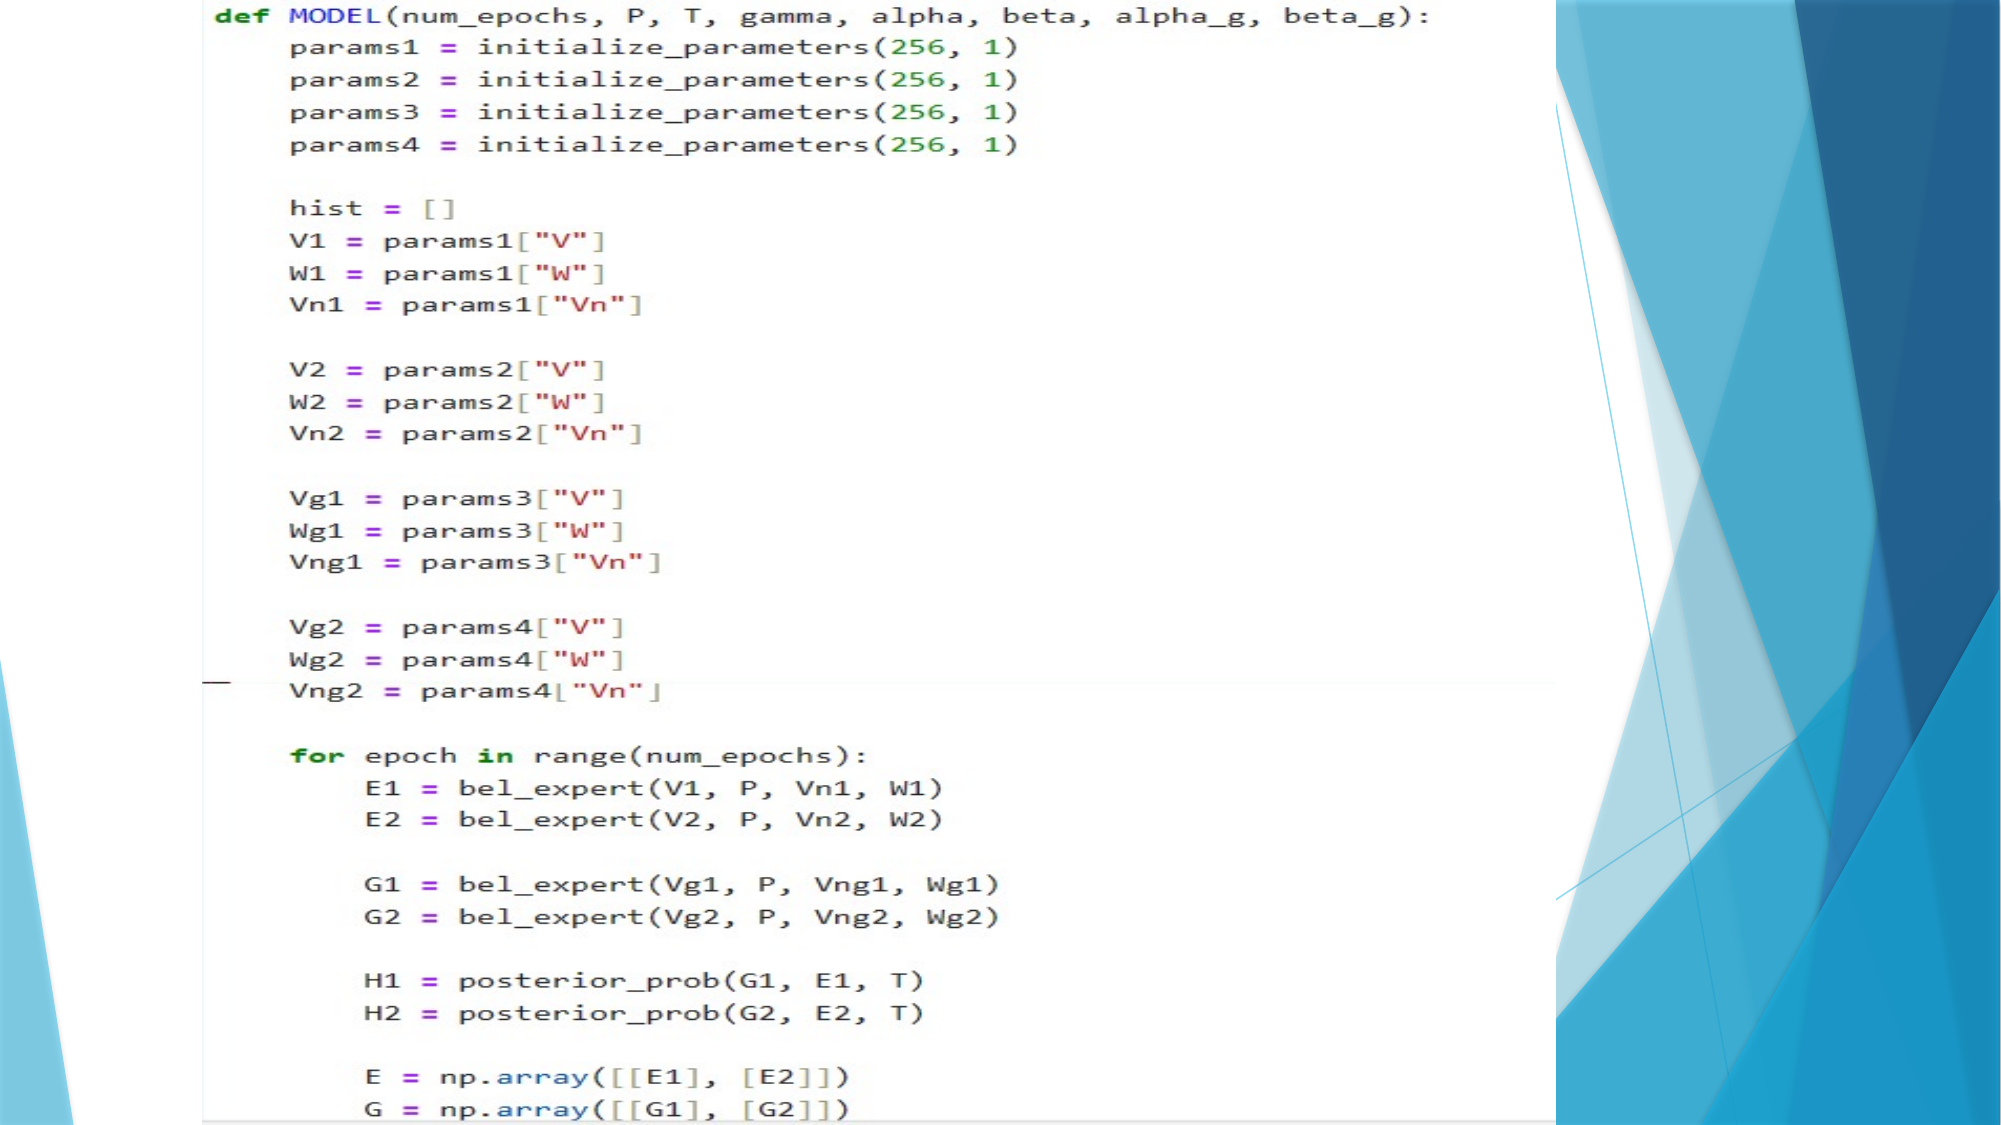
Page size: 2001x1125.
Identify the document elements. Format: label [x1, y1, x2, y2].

picture [202, 0, 1556, 1125]
